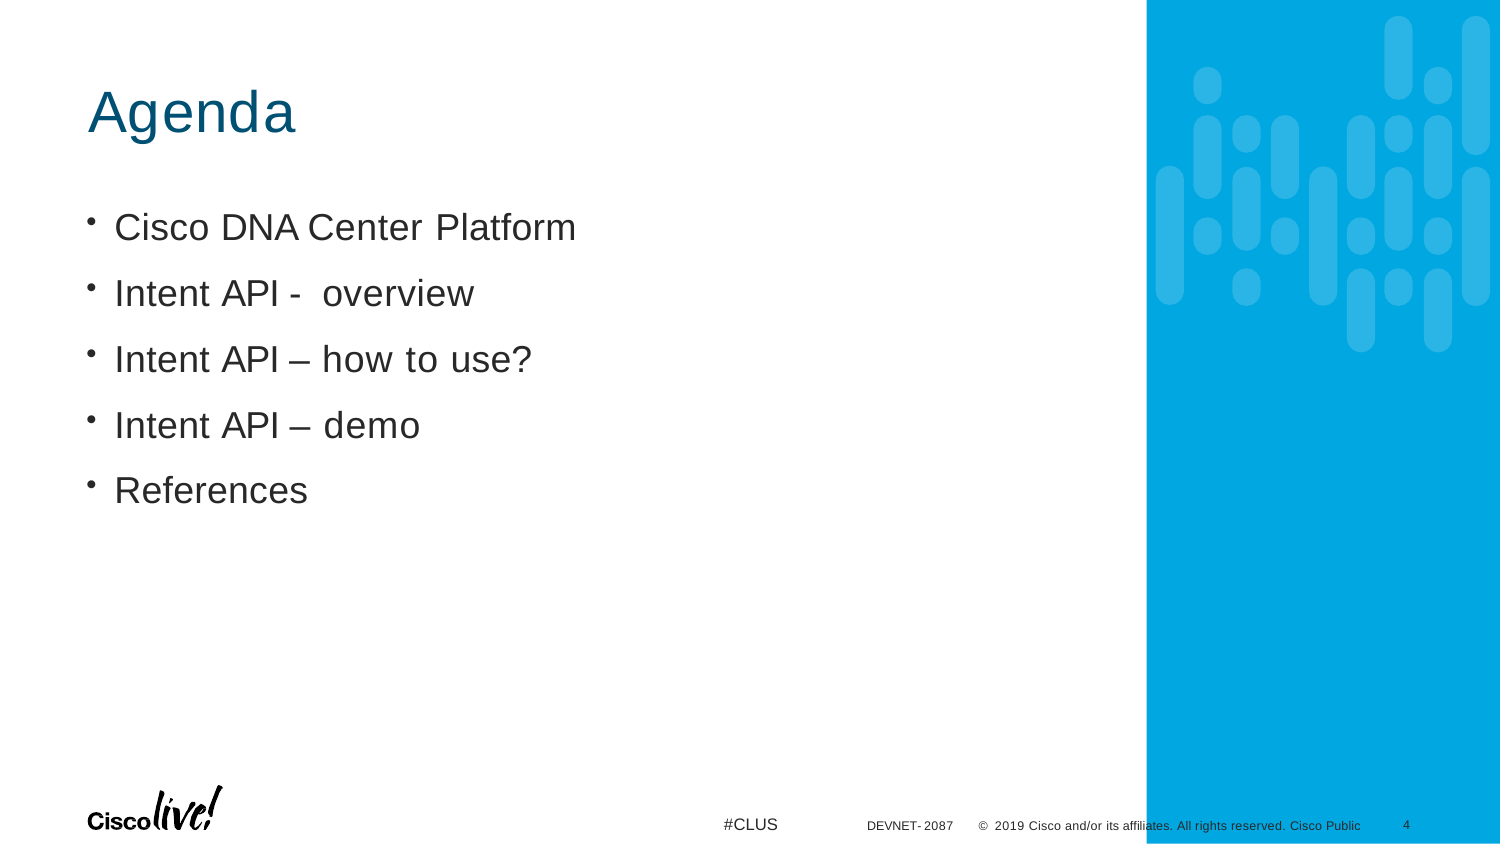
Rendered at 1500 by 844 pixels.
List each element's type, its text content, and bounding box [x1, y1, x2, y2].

text_box [172, 801, 207, 831]
slide_number © 2019 Cisco and/or its affiliates. All rights reserved. Cisco Public [976, 815, 1141, 844]
text_box [153, 790, 165, 830]
text_box [161, 805, 171, 830]
text_box [208, 785, 223, 817]
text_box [1146, 0, 1500, 844]
text_box DEVNET-2087 [865, 815, 955, 833]
footer #CLUS [721, 811, 779, 844]
text_box Cisco DNA Center Platform Intent API - overview Intent API – how to use? Intent API – demo References [84, 180, 585, 511]
text_box [87, 812, 104, 830]
text_box [203, 820, 211, 830]
title Agenda [86, 71, 298, 180]
text_box [105, 816, 151, 830]
